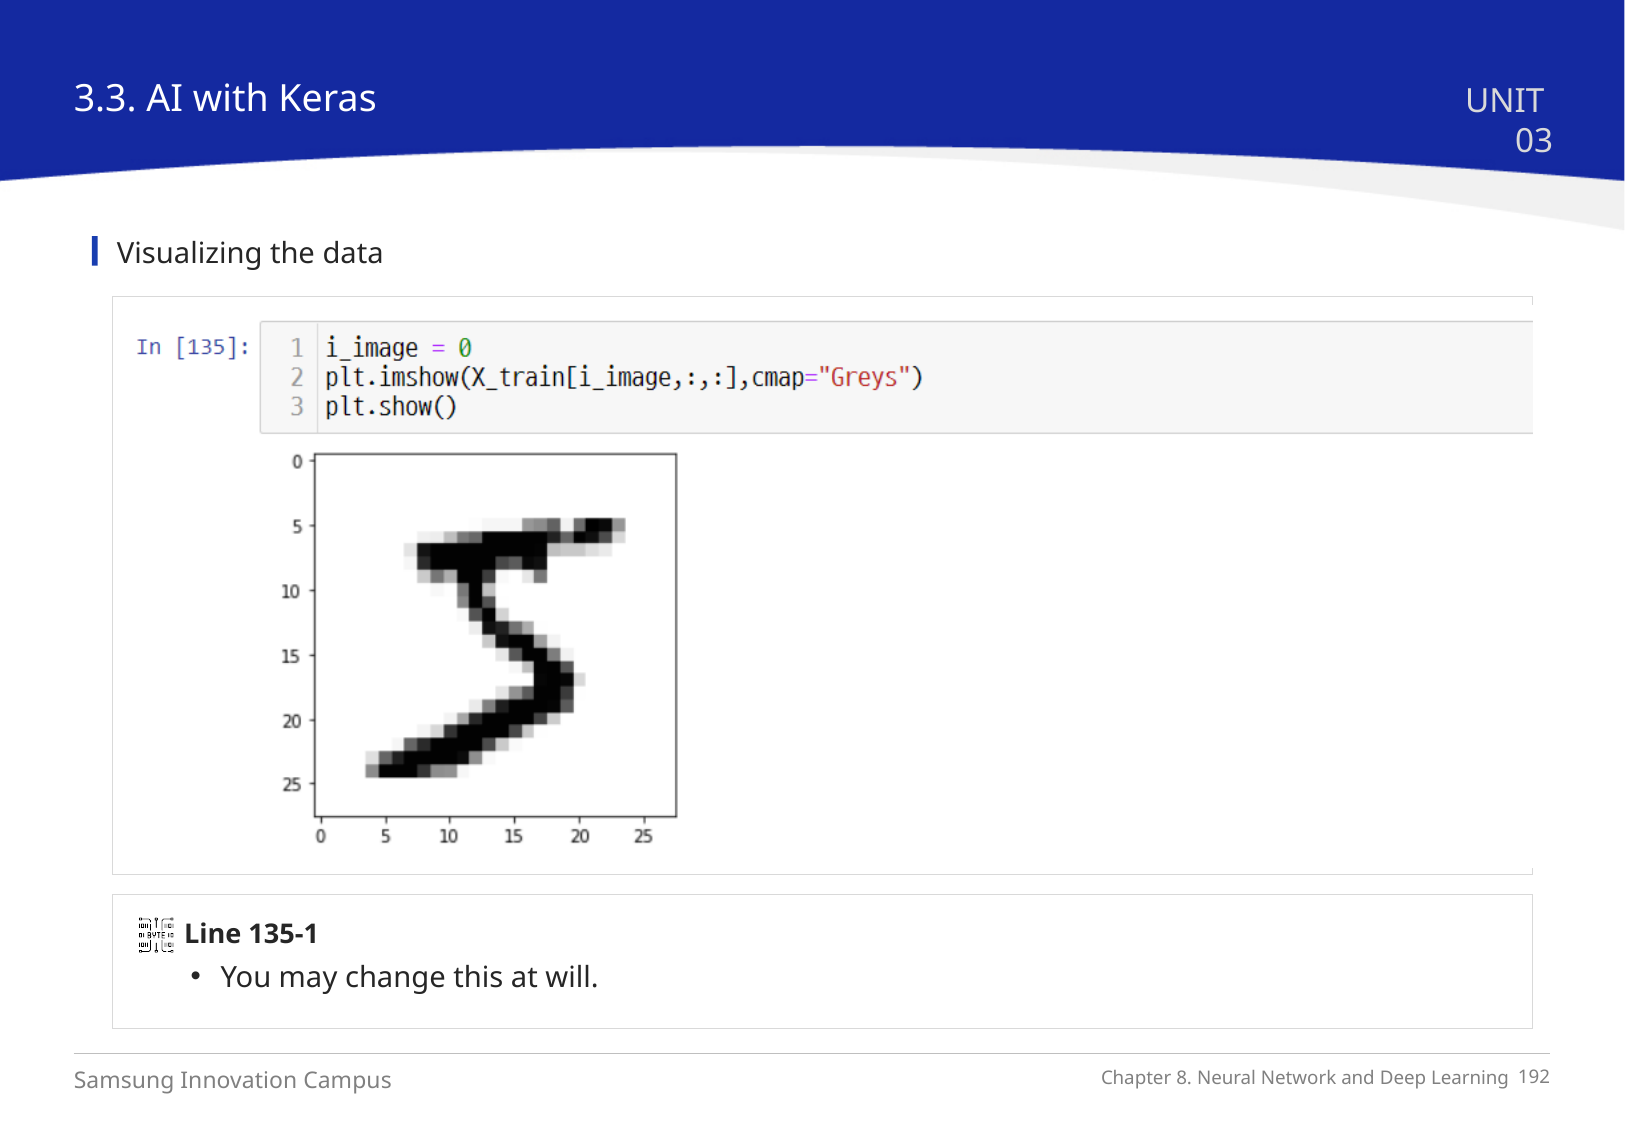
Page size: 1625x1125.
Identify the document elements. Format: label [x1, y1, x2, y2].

picture [0, 0, 1625, 1125]
text_box [73, 73, 1554, 120]
text_box [112, 296, 1533, 1029]
text_box [91, 234, 1533, 270]
